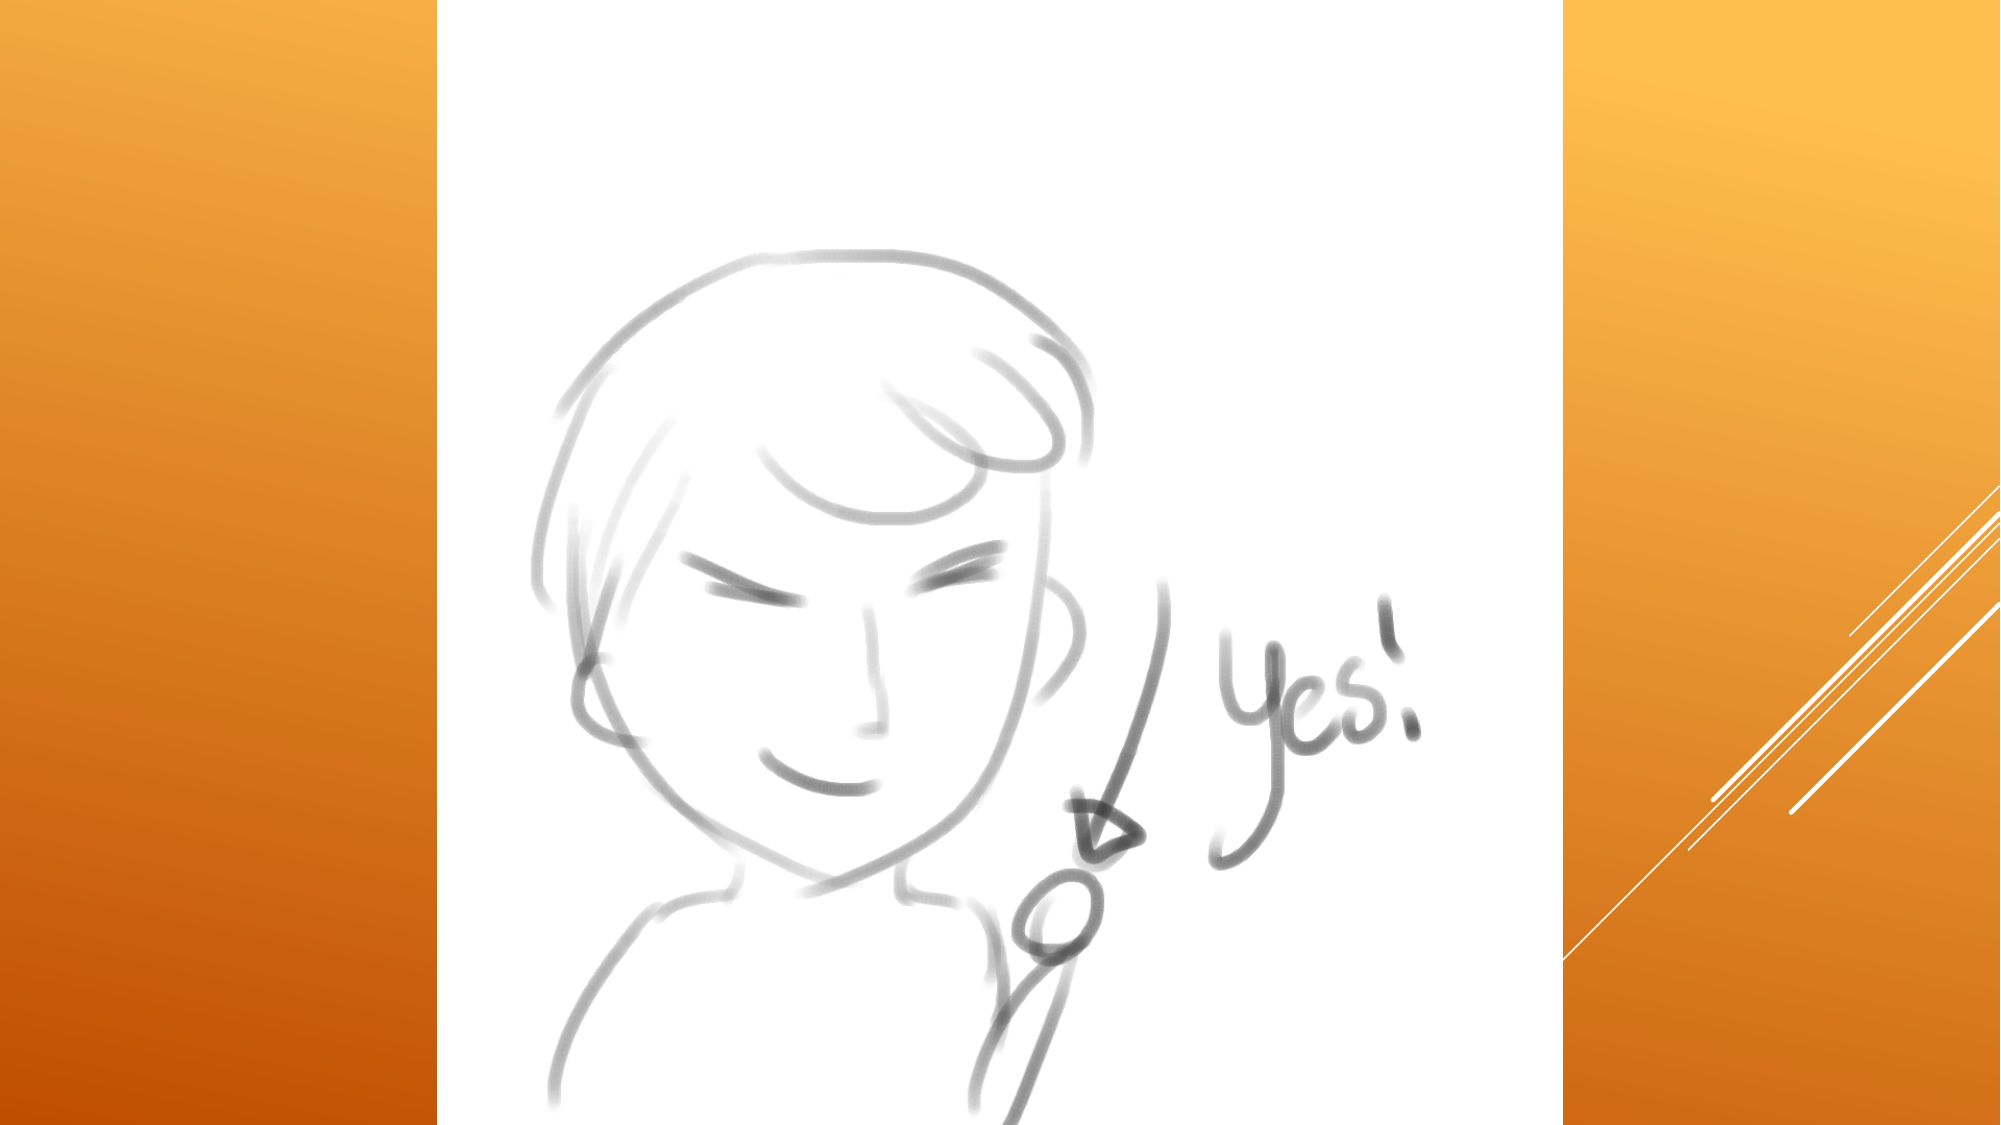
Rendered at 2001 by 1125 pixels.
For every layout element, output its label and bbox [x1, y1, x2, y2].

picture [437, 0, 1563, 1125]
